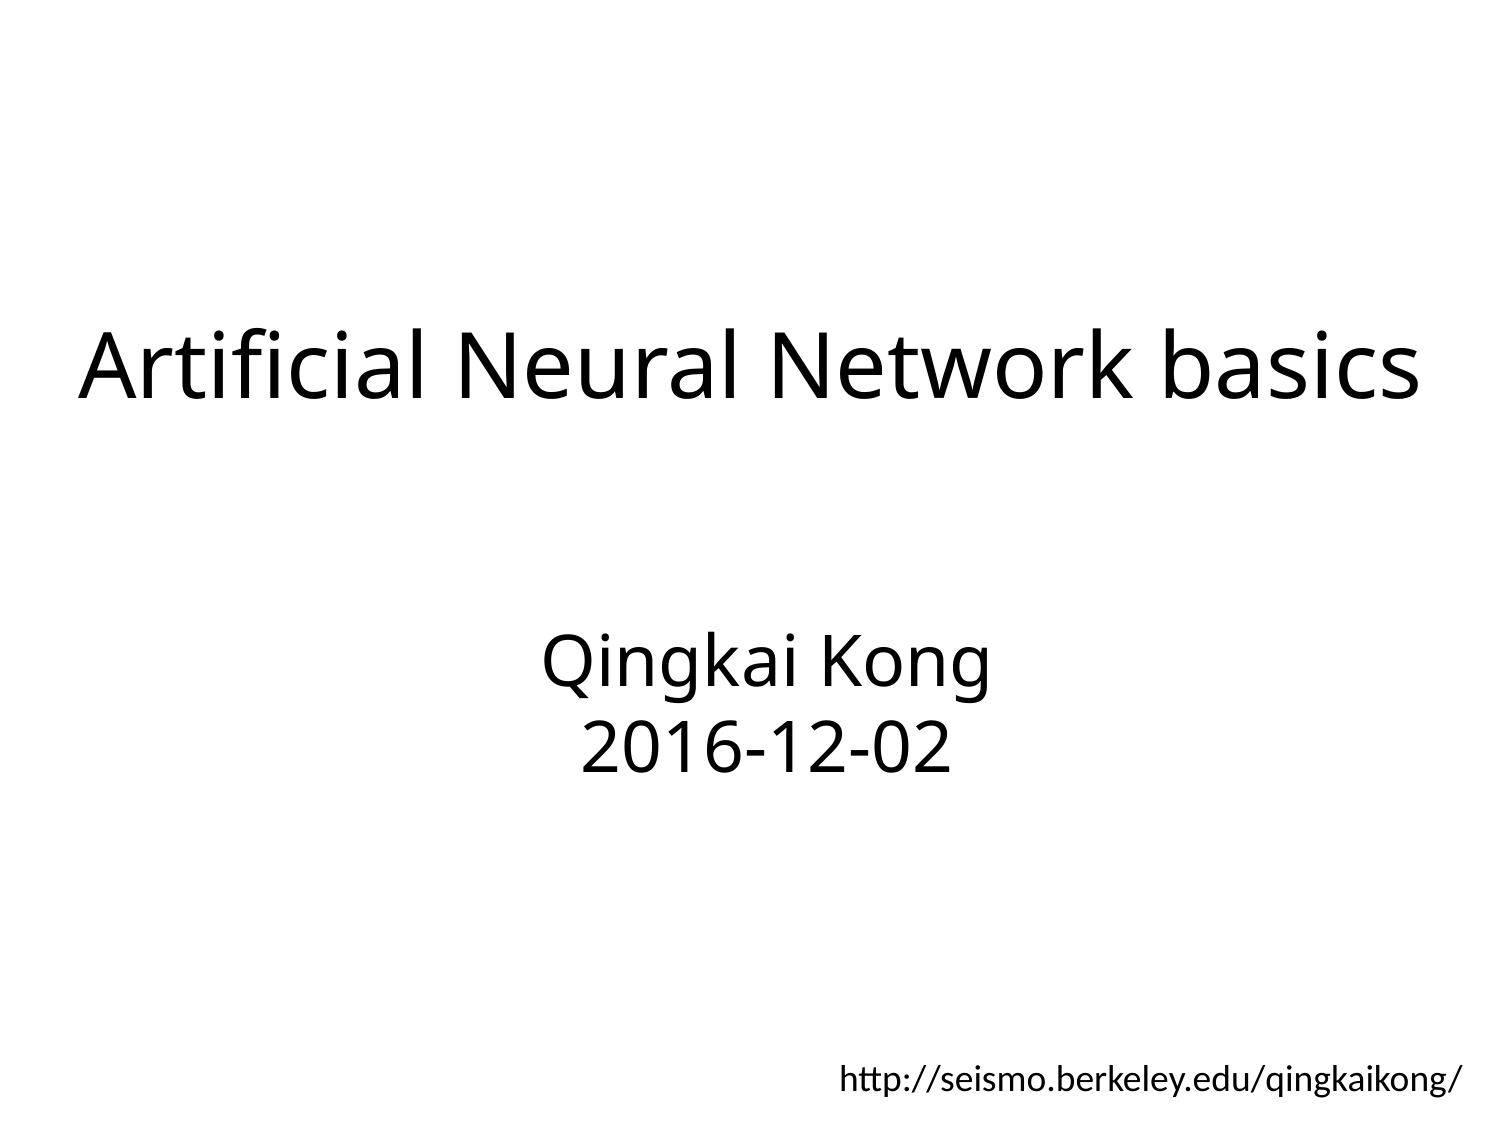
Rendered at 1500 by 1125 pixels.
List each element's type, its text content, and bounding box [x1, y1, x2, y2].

title Artificial Neural Network basics [38, 241, 1464, 482]
text_box Qingkai Kong 2016-12-02 [92, 607, 1443, 795]
text_box http://seismo.berkeley.edu/qingkaikong/ [824, 1046, 1479, 1106]
